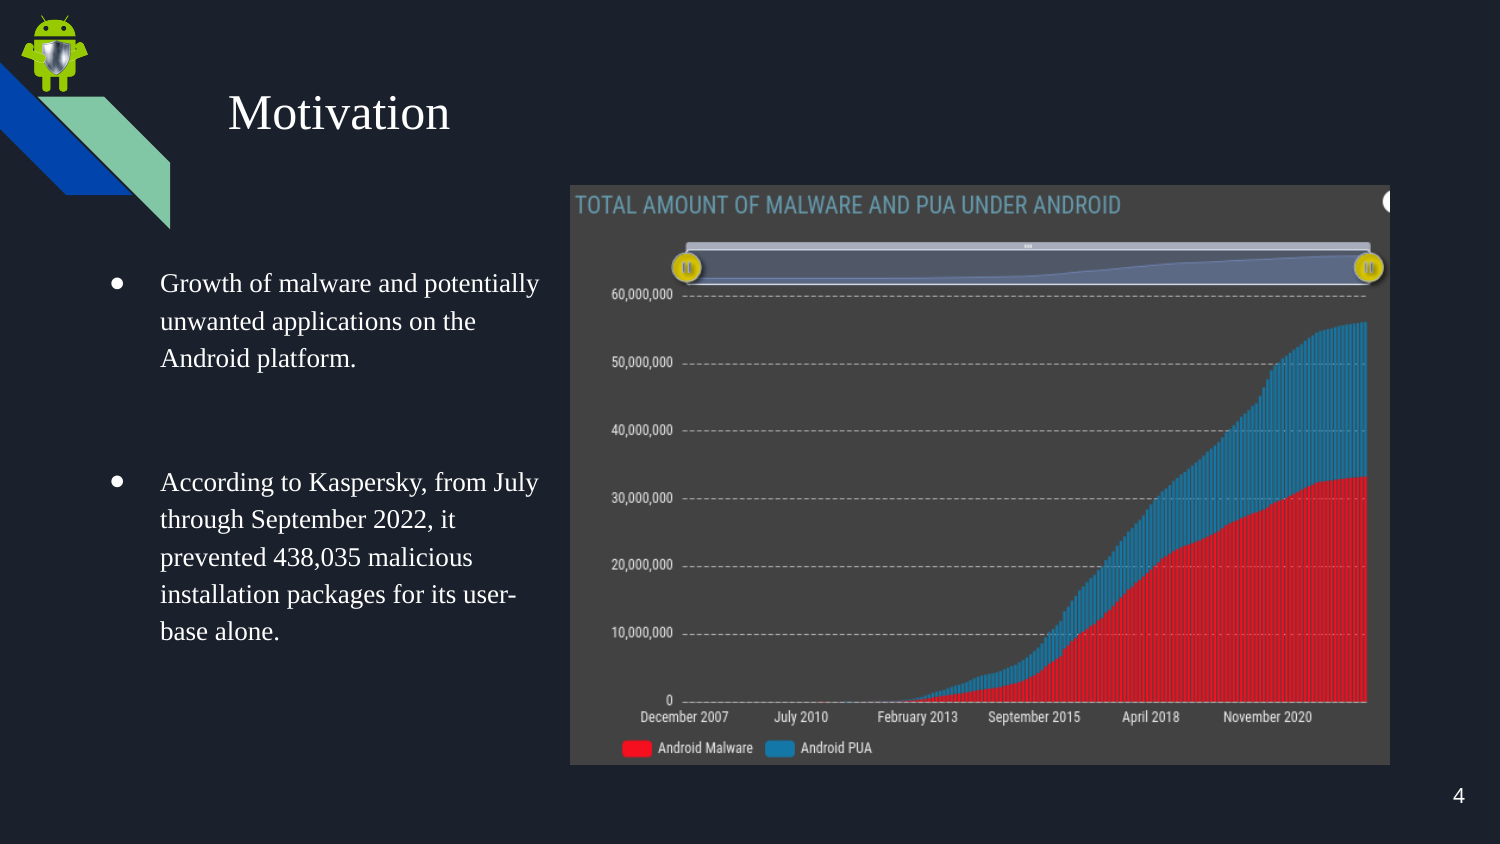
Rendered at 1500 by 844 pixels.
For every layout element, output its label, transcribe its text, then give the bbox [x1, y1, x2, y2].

title Motivation [212, 64, 1368, 215]
slide_number ‹#› [1389, 764, 1480, 830]
picture [21, 15, 89, 92]
list Growth of malware and potentially unwanted applications on the Android platform. According to Kaspersky, from July through September 2022, it prevented 438,035 malicious installation packages for its user-base alone. [70, 245, 559, 735]
picture [570, 185, 1390, 766]
